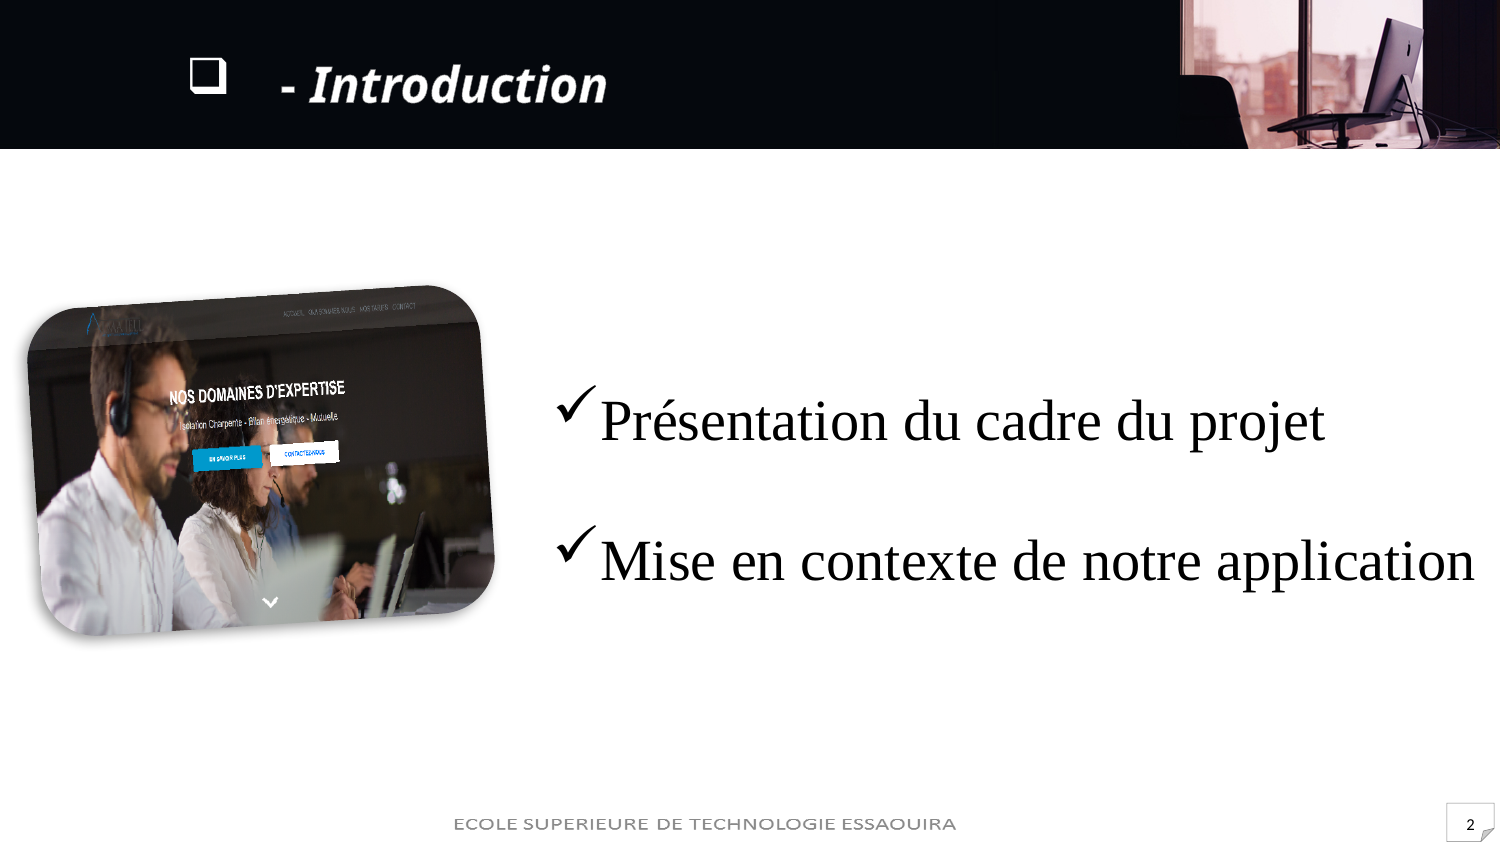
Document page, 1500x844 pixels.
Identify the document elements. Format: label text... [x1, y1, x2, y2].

text_box 2 [1446, 803, 1495, 842]
picture [0, 0, 1500, 844]
title - Introduction [171, 43, 636, 122]
text_box Présentation du cadre du projet Mise en contexte de notre application [537, 374, 1500, 600]
